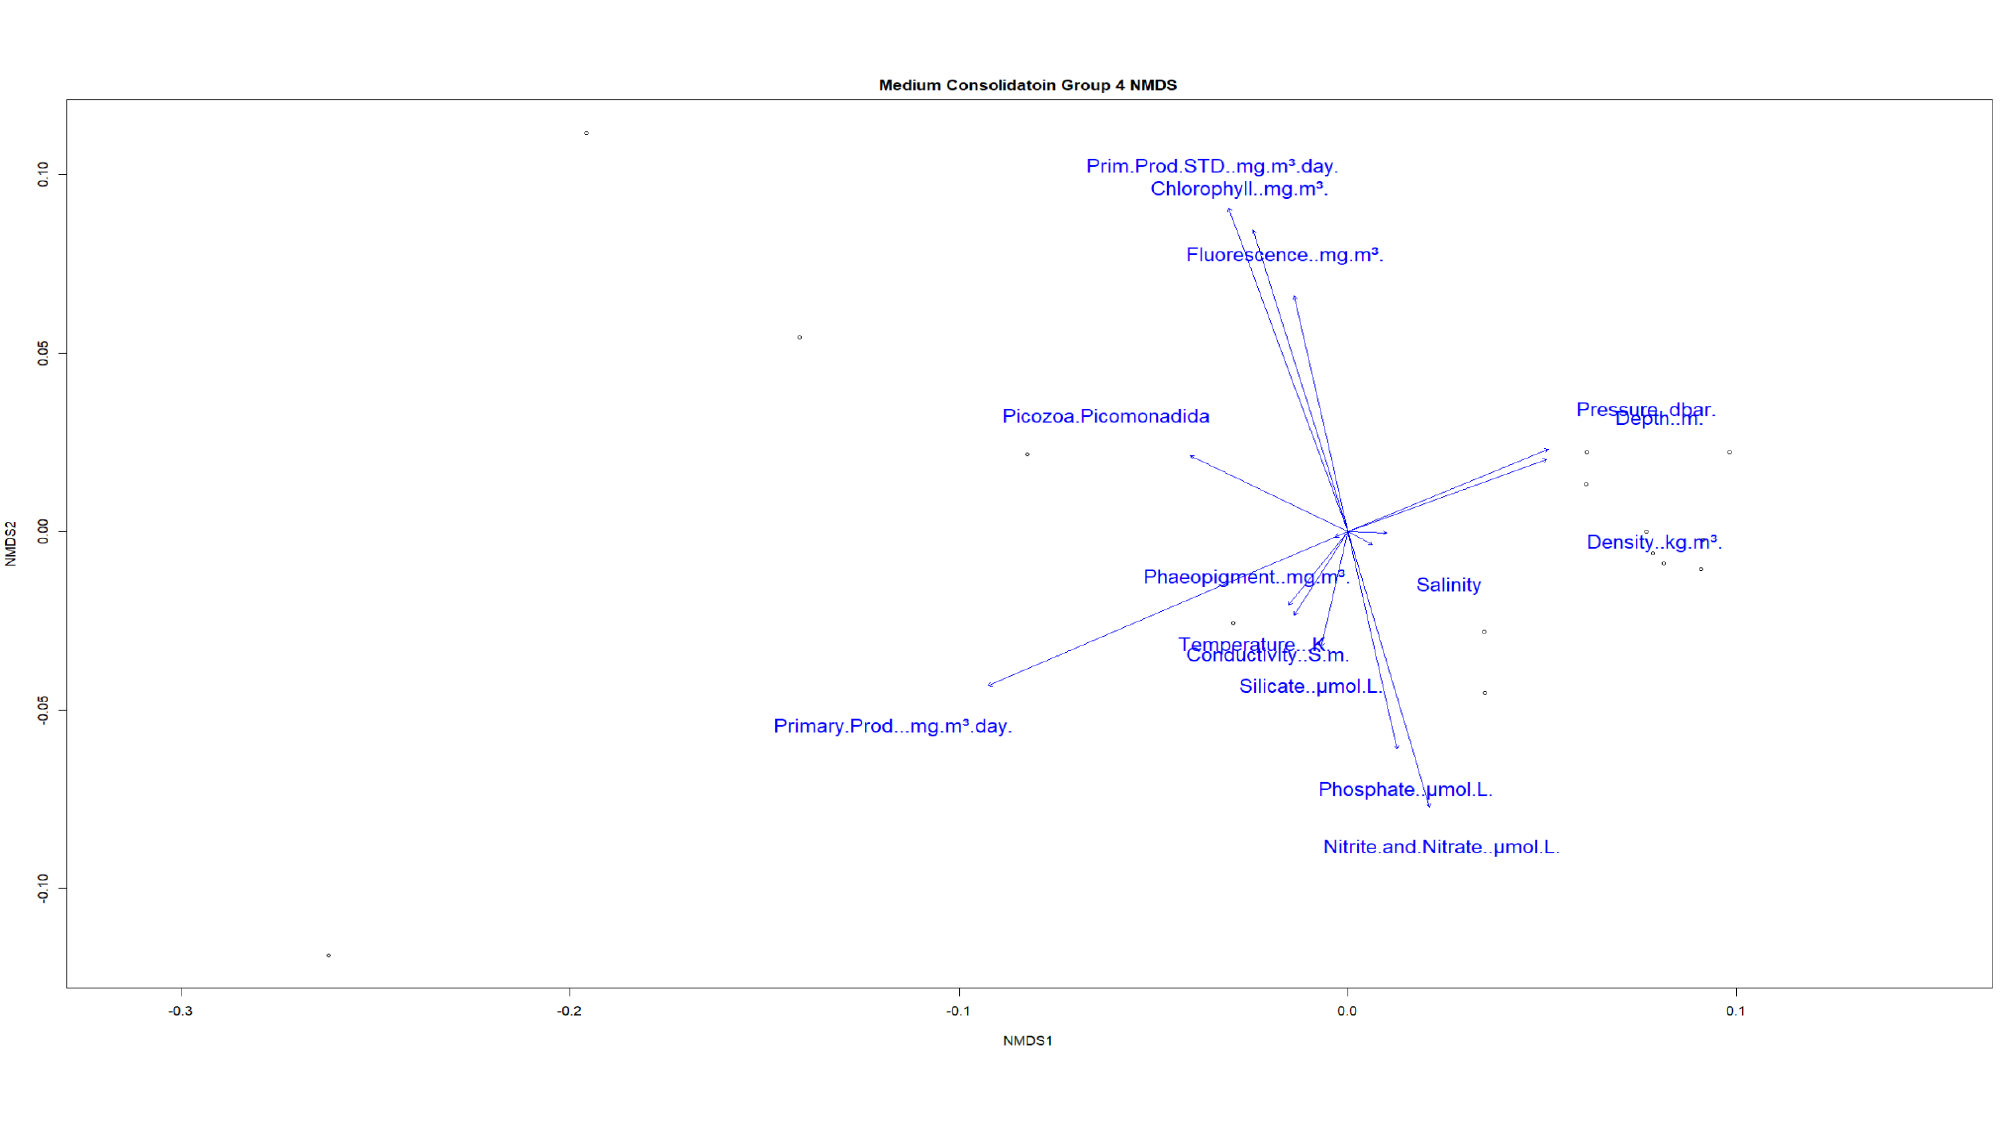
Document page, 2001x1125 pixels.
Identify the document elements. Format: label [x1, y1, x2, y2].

picture [0, 73, 2000, 1051]
